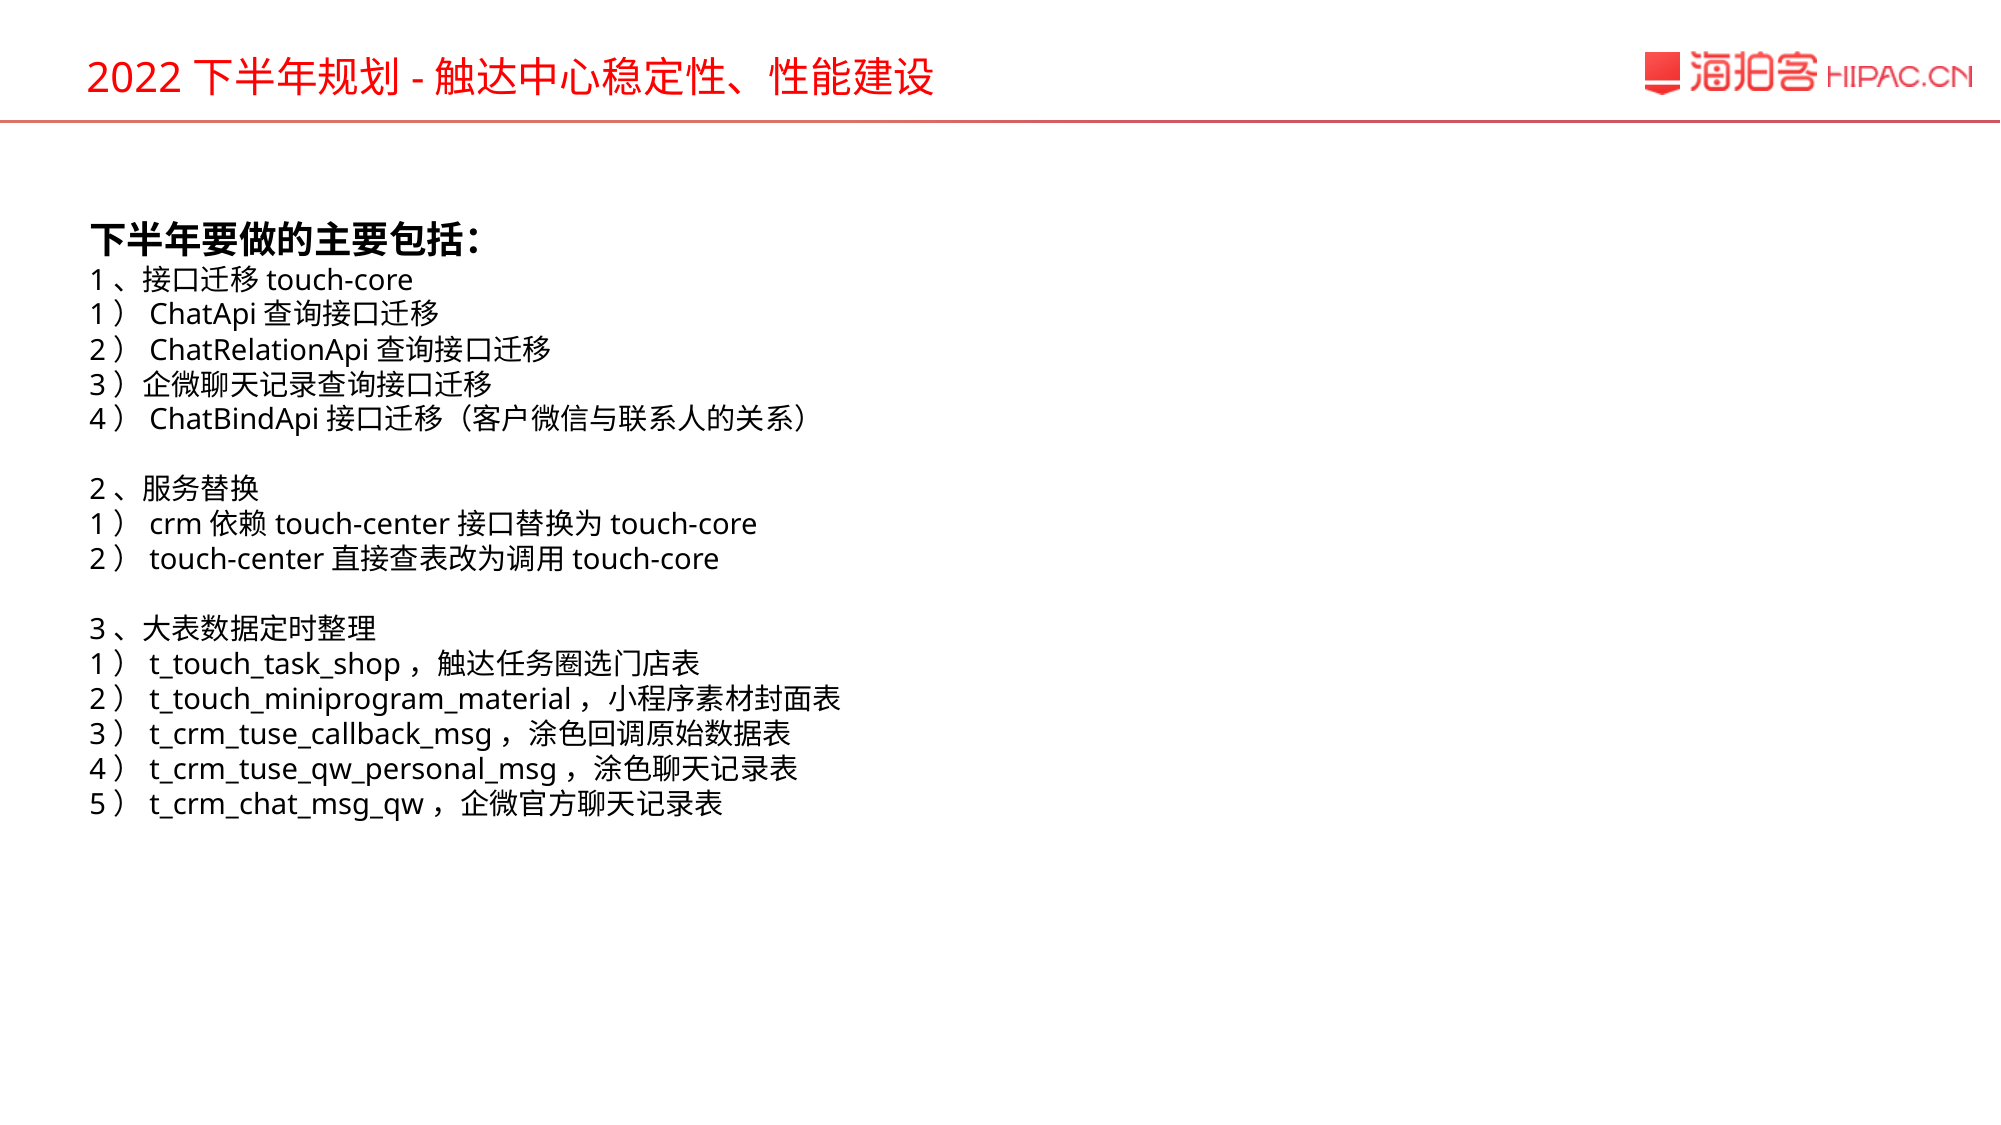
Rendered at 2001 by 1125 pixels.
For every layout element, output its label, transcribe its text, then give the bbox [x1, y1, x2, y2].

text_box 下半年要做的主要包括： 1、接口迁移touch-core 1）ChatApi查询接口迁移 2）ChatRelationApi查询接口迁移 3）企微聊天记录查询接口迁移 4）ChatBindApi接口迁移（客户微信与联系人的关系） 2、服务替换 1）crm依赖touch-center接口替换为touch-core 2）touch-center直接查表改为调用touch-core 3、大表数据定时整理 1）t_touch_task_shop，触达任务圈选门店表 2）t_touch_miniprogram_material，小程序素材封面表 3）t_crm_tuse_callback_msg，涂色回调原始数据表 4）t_crm_tuse_qw_personal_msg，涂色聊天记录表 5）t_crm_chat_msg_qw，企微官方聊天记录表 [74, 208, 858, 828]
picture [1645, 51, 1817, 95]
text_box 2022下半年规划-触达中心稳定性、性能建设 [71, 43, 951, 109]
picture [1828, 66, 1972, 87]
